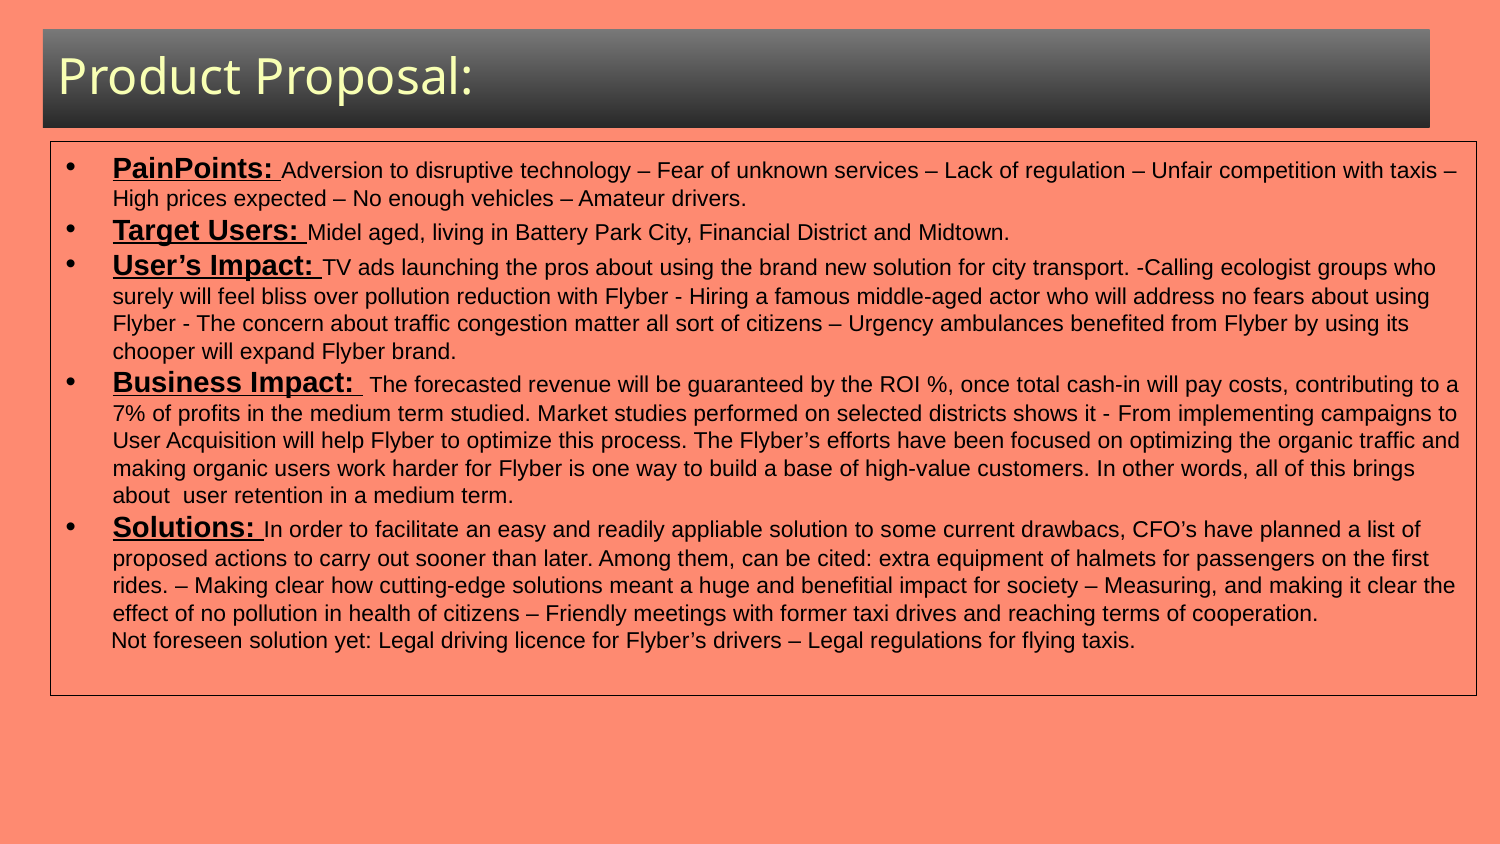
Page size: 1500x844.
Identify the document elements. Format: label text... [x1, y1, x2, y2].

text_box Product Proposal: [42, 29, 1430, 128]
text_box PainPoints: Adversion to disruptive technology – Fear of unknown services – Lack of regulation – Unfair competition with taxis – High prices expected – No enough vehicles – Amateur drivers. Target Users: Midel aged, living in Battery Park City, Financial District and Midtown. User’s Impact: TV ads launching the pros about using the brand new solution for city transport. -Calling ecologist groups who surely will feel bliss over pollution reduction with Flyber - Hiring a famous middle-aged actor who will address no fears about using Flyber - The concern about traffic congestion matter all sort of citizens – Urgency ambulances benefited from Flyber by using its chooper will expand Flyber brand. Business Impact: The forecasted revenue will be guaranteed by the ROI %, once total cash-in will pay costs, contributing to a 7% of profits in the medium term studied. Market studies performed on selected districts shows it - From implementing campaigns to User Acquisition will help Flyber to optimize this process. The Flyber’s efforts have been focused on optimizing the organic traffic and making organic users work harder for Flyber is one way to build a base of high-value customers. In other words, all of this brings about user retention in a medium term. Solutions: In order to facilitate an easy and readily appliable solution to some current drawbacs, CFO’s have planned a list of proposed actions to carry out sooner than later. Among them, can be cited: extra equipment of halmets for passengers on the first rides. – Making clear how cutting-edge solutions meant a huge and benefitial impact for society – Measuring, and making it clear the effect of no pollution in health of citizens – Friendly meetings with former taxi drives and reaching terms of cooperation. Not foreseen solution yet: Legal driving licence for Flyber’s drivers – Legal regulations for flying taxis. [50, 141, 1477, 696]
